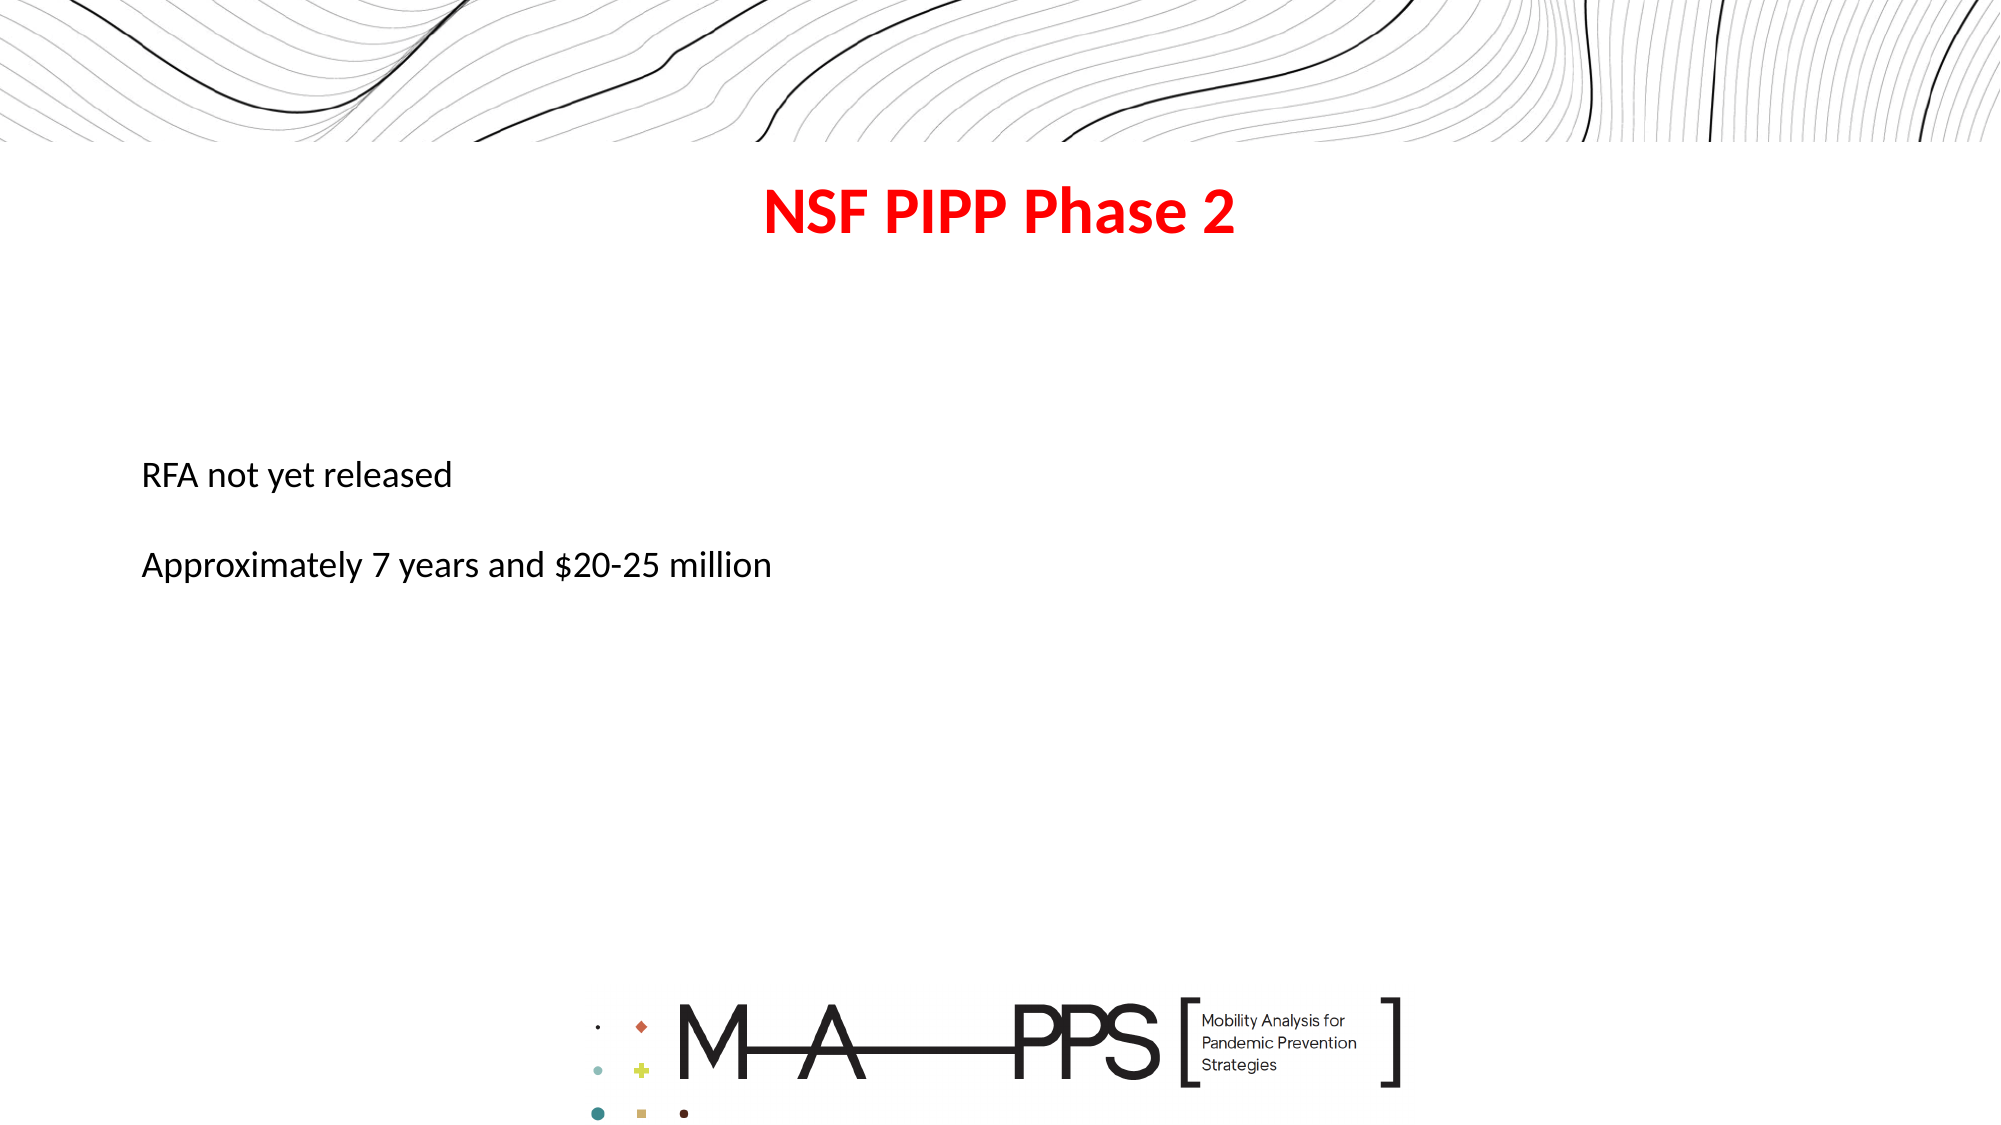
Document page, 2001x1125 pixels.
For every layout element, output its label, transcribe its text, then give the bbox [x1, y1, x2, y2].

picture [0, 0, 2000, 142]
text_box RFA not yet released Approximately 7 years and $20-25 million [126, 442, 788, 683]
picture [585, 984, 1415, 1125]
text_box NSF PIPP Phase 2 [99, 142, 1900, 283]
